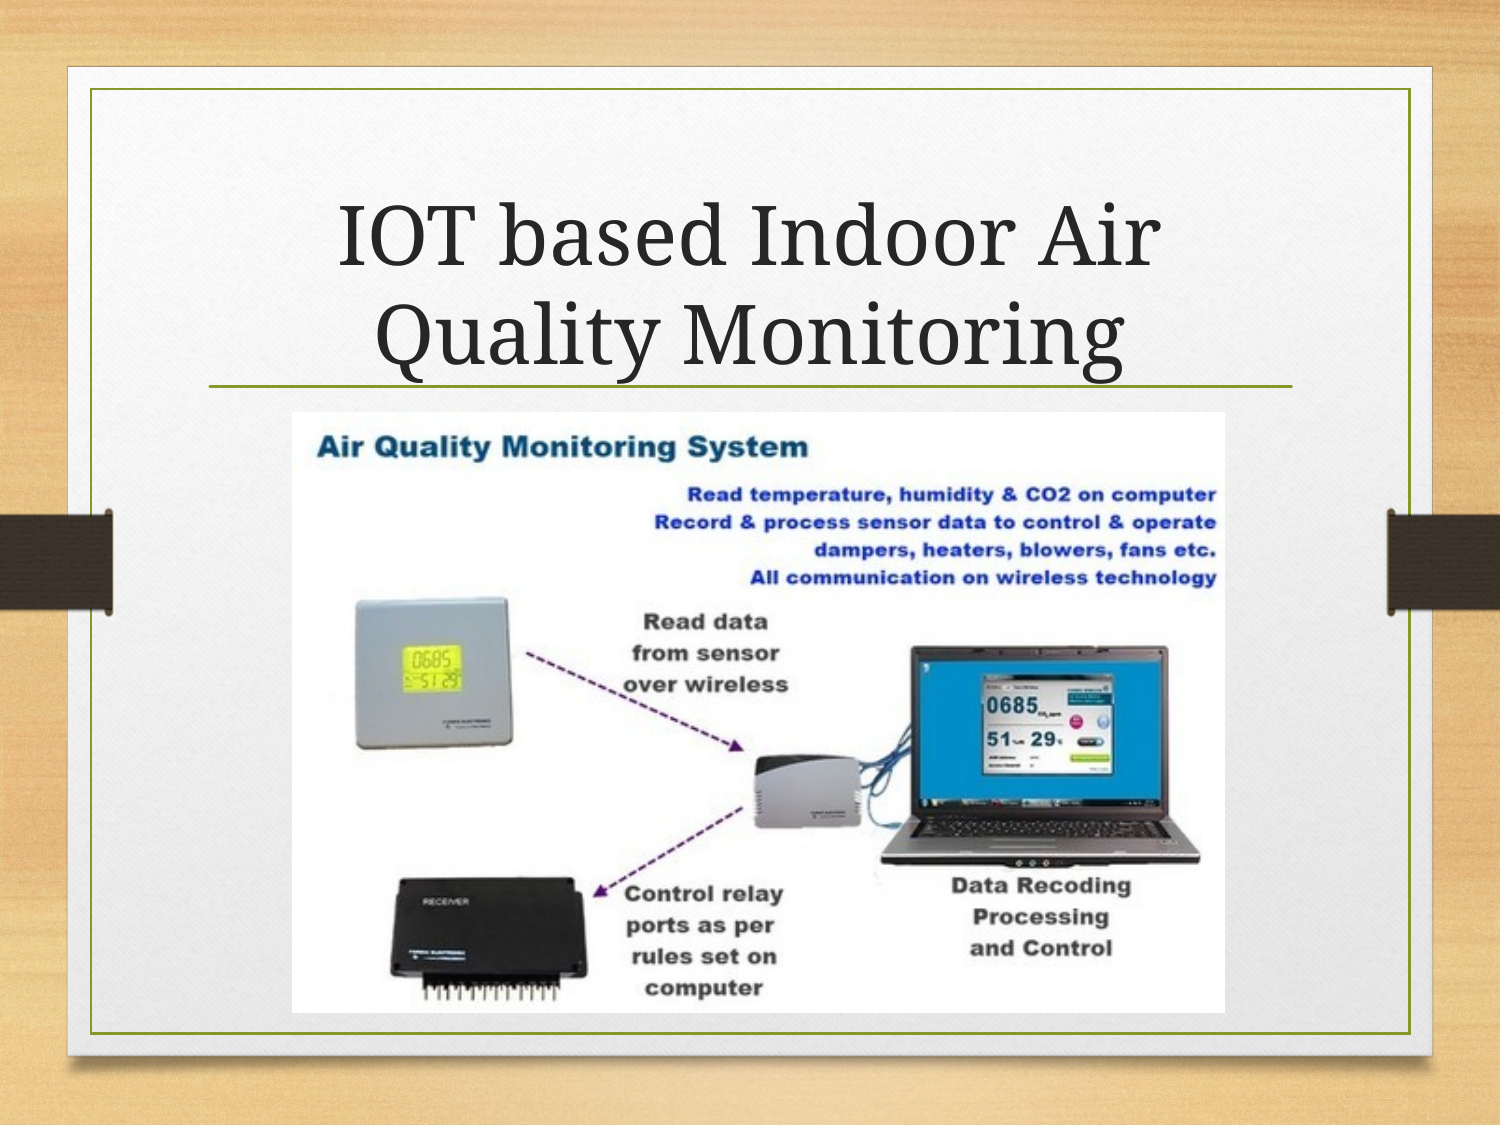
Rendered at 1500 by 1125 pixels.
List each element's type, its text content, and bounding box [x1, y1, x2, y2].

title IOT based Indoor Air Quality Monitoring [192, 174, 1308, 389]
picture [0, 0, 1500, 1125]
